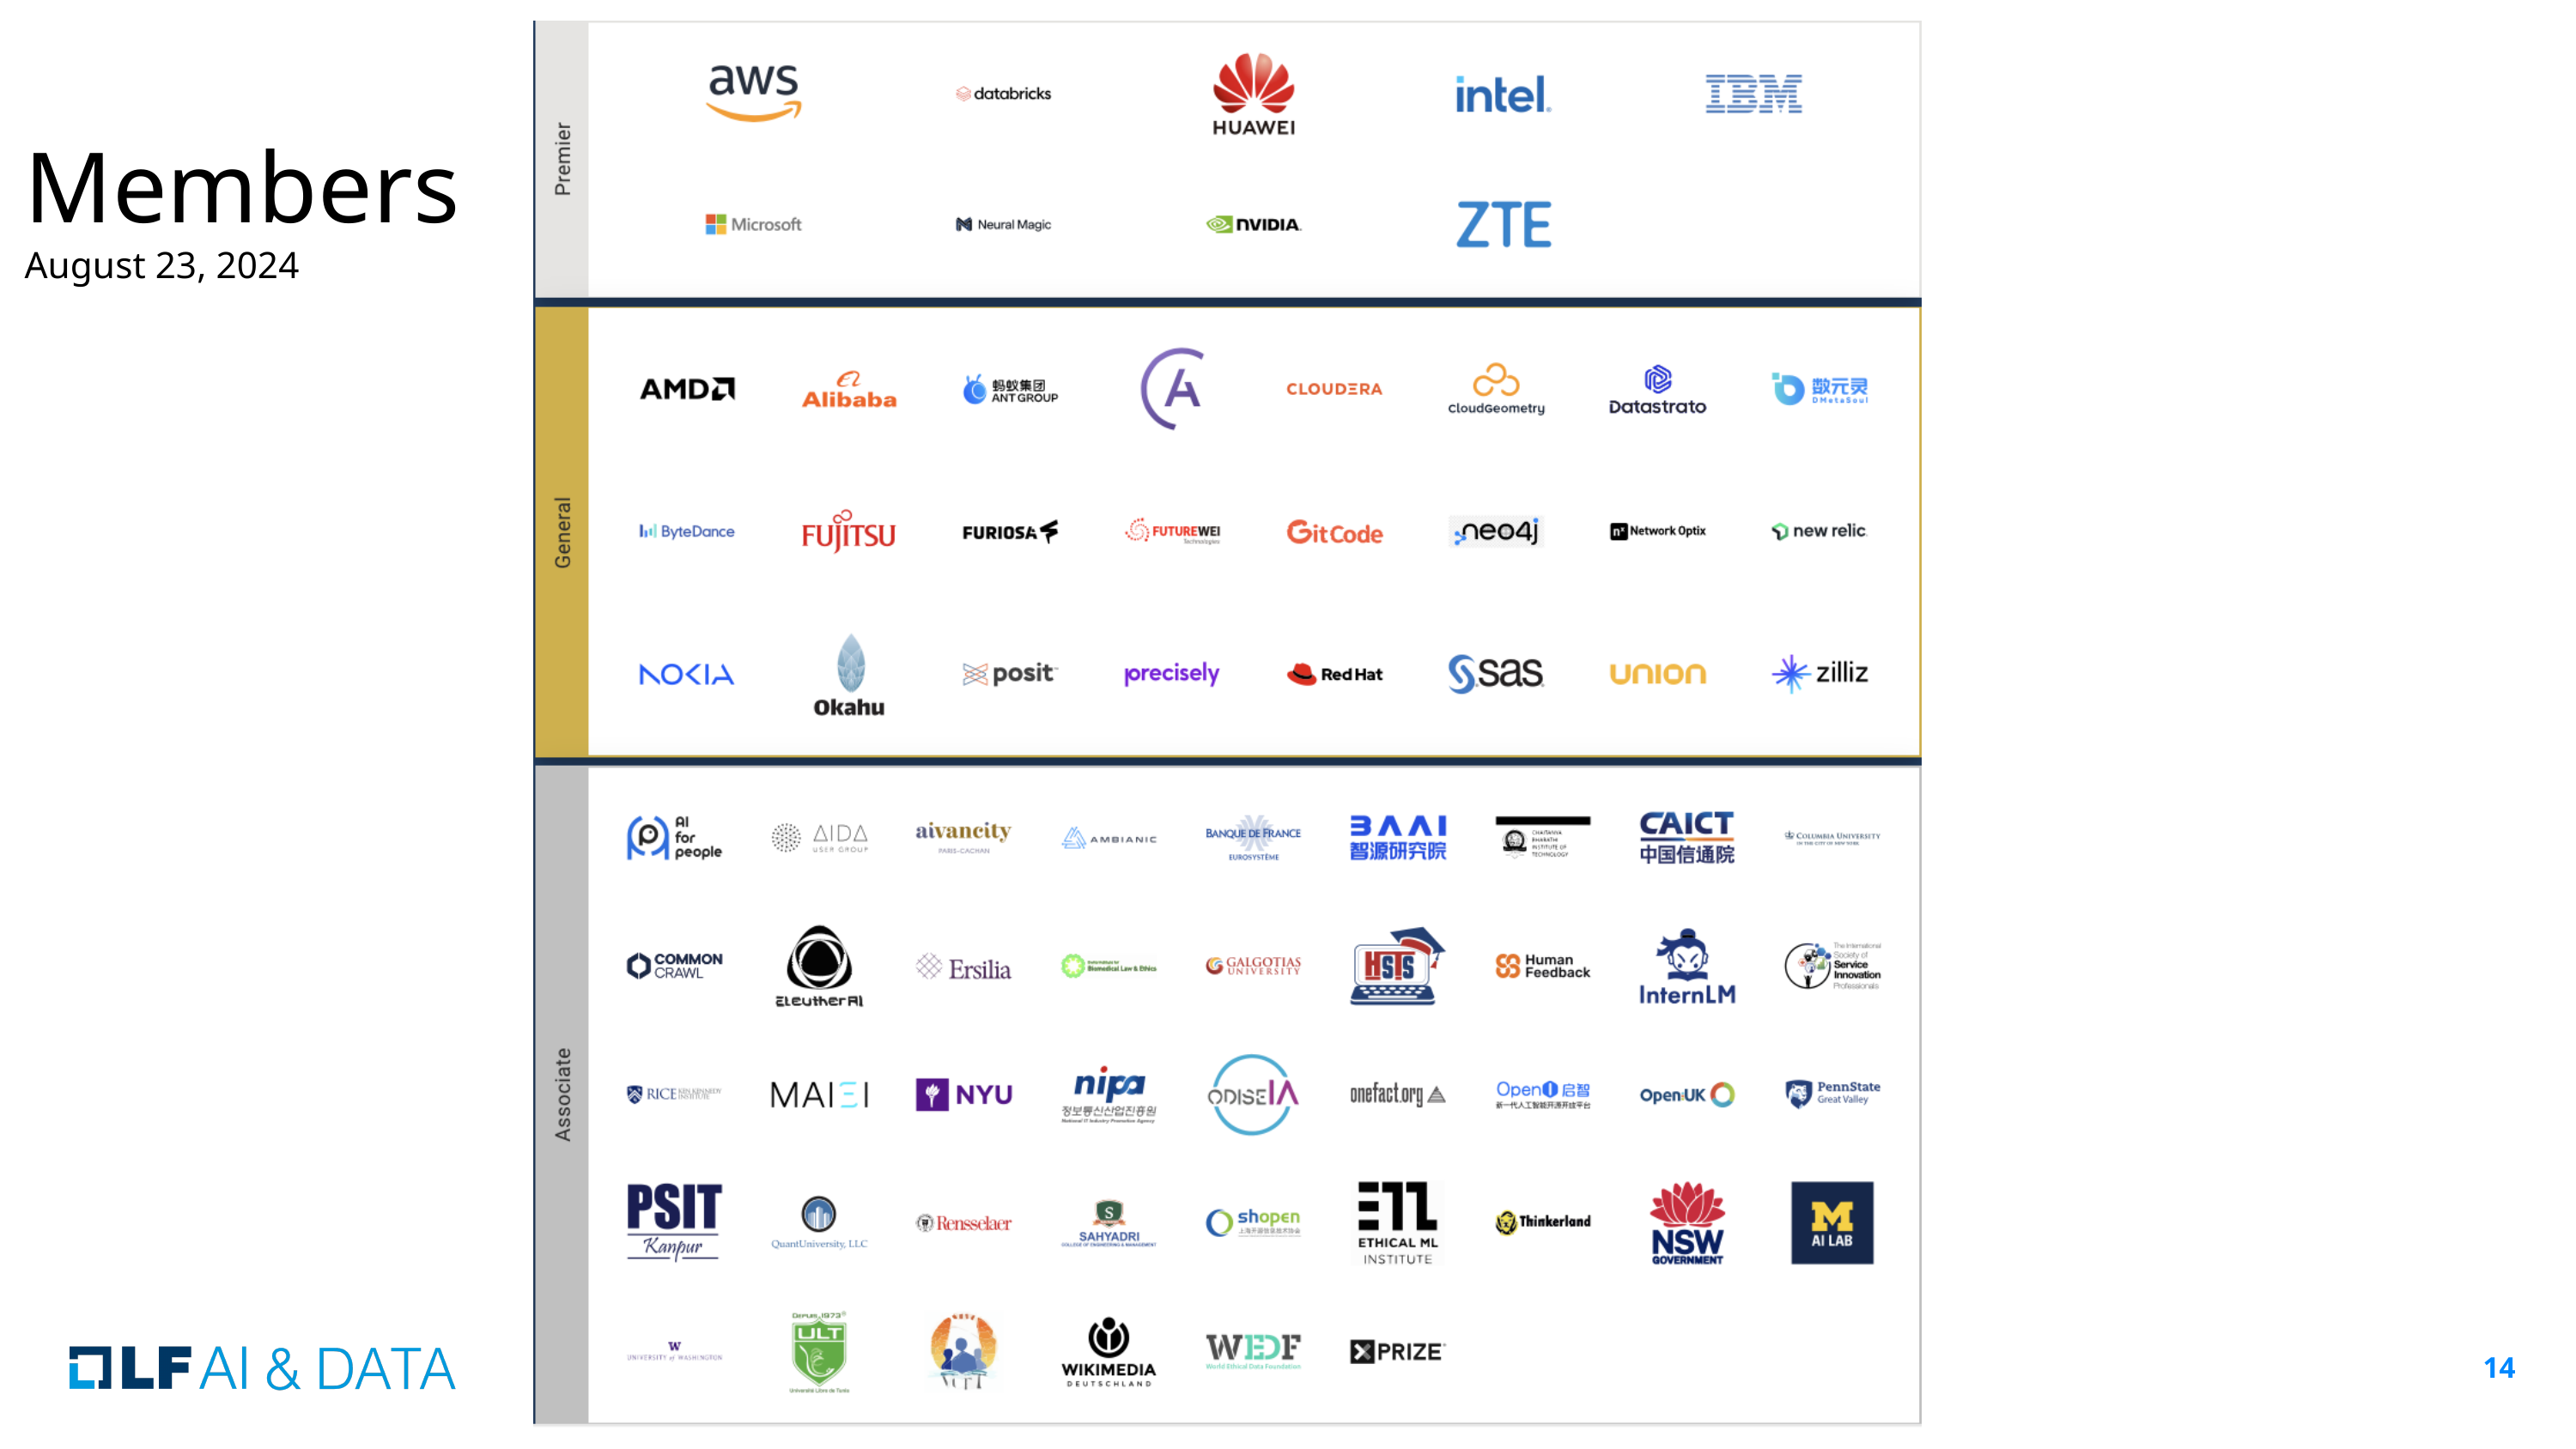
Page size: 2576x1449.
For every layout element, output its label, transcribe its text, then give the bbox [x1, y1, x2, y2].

title Members August 23, 2024 [24, 124, 513, 287]
picture [532, 21, 1922, 1428]
slide_number ‹#› [2386, 1313, 2542, 1425]
picture [61, 1341, 461, 1397]
